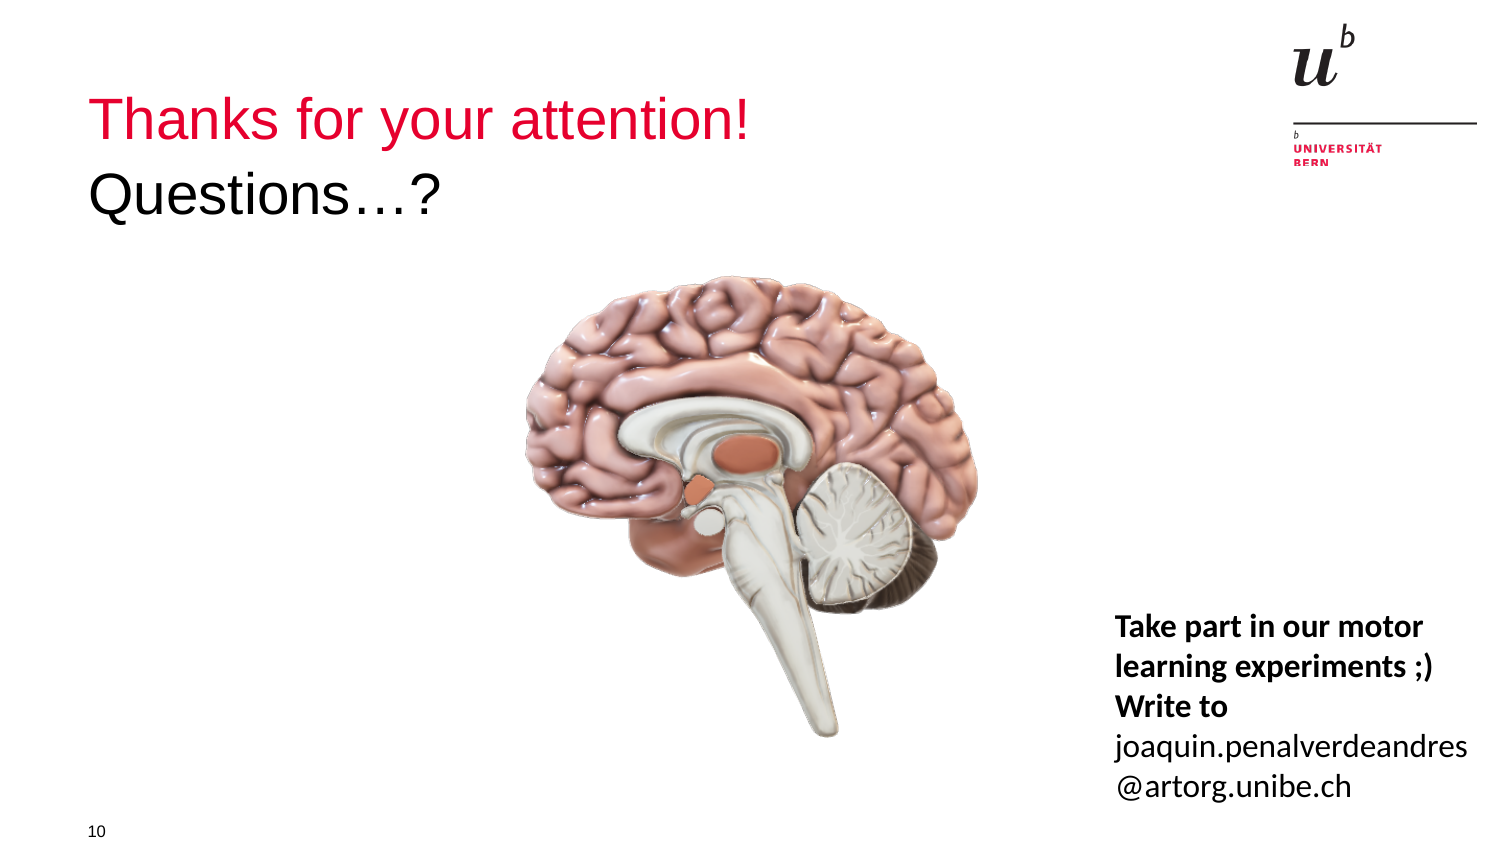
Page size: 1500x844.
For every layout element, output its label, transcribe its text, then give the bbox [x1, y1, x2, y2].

title Thanks for your attention! [88, 84, 1241, 152]
picture [516, 271, 984, 740]
text_box Take part in our motor learning experiments ;) Write to joaquin.penalverdeandres@artorg.unibe.ch [1025, 596, 1500, 812]
list Questions…? [88, 159, 1241, 227]
